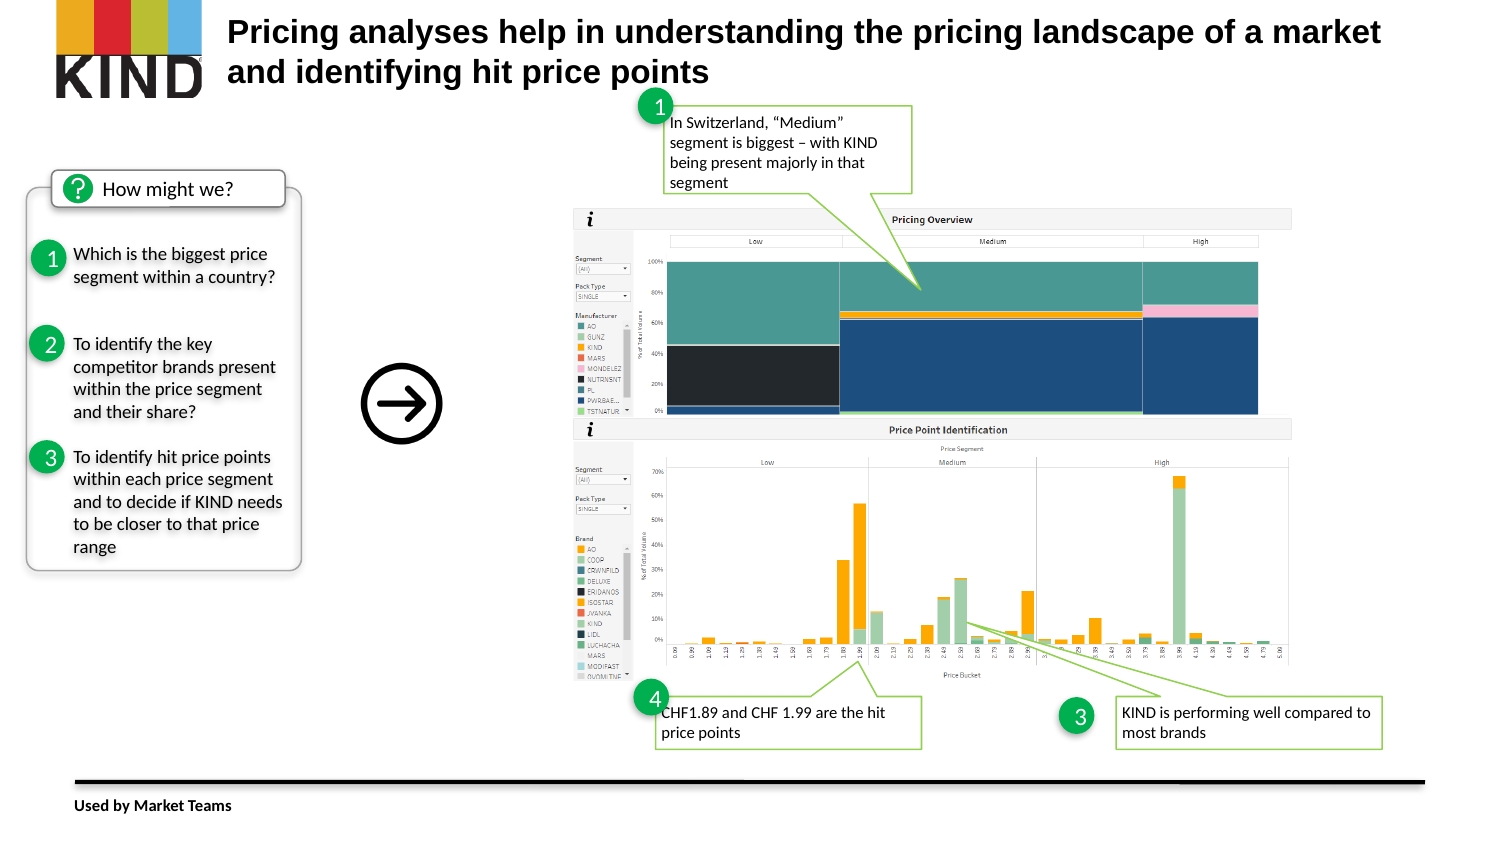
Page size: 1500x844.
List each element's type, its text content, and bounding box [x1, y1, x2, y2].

text_box 2 [28, 324, 66, 363]
text_box 3 [1057, 696, 1096, 735]
picture [58, 169, 97, 208]
text_box 1 [637, 86, 675, 126]
text_box Pricing analyses help in understanding the pricing landscape of a market and identifying hit price points [227, 10, 1417, 100]
text_box 3 [28, 439, 66, 475]
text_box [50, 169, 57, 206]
picture [349, 352, 454, 456]
text_box How might we? [97, 169, 286, 208]
footer Used by Market Teams [59, 782, 535, 827]
text_box KIND is performing well compared to most brands [1114, 689, 1385, 752]
picture [571, 206, 1295, 682]
text_box 4 [632, 689, 670, 717]
text_box CHF1.89 and CHF 1.99 are the hit price points [653, 689, 924, 752]
text_box In Switzerland, “Medium” segment is biggest – with KIND being present majorly in that segment [661, 103, 914, 205]
text_box Which is the biggest price segment within a country? To identify the key competitor brands present within the price segment and their share? To identify hit price points within each price segment and to decide if KIND needs to be closer to that price range [25, 186, 303, 572]
text_box 1 [30, 238, 68, 278]
